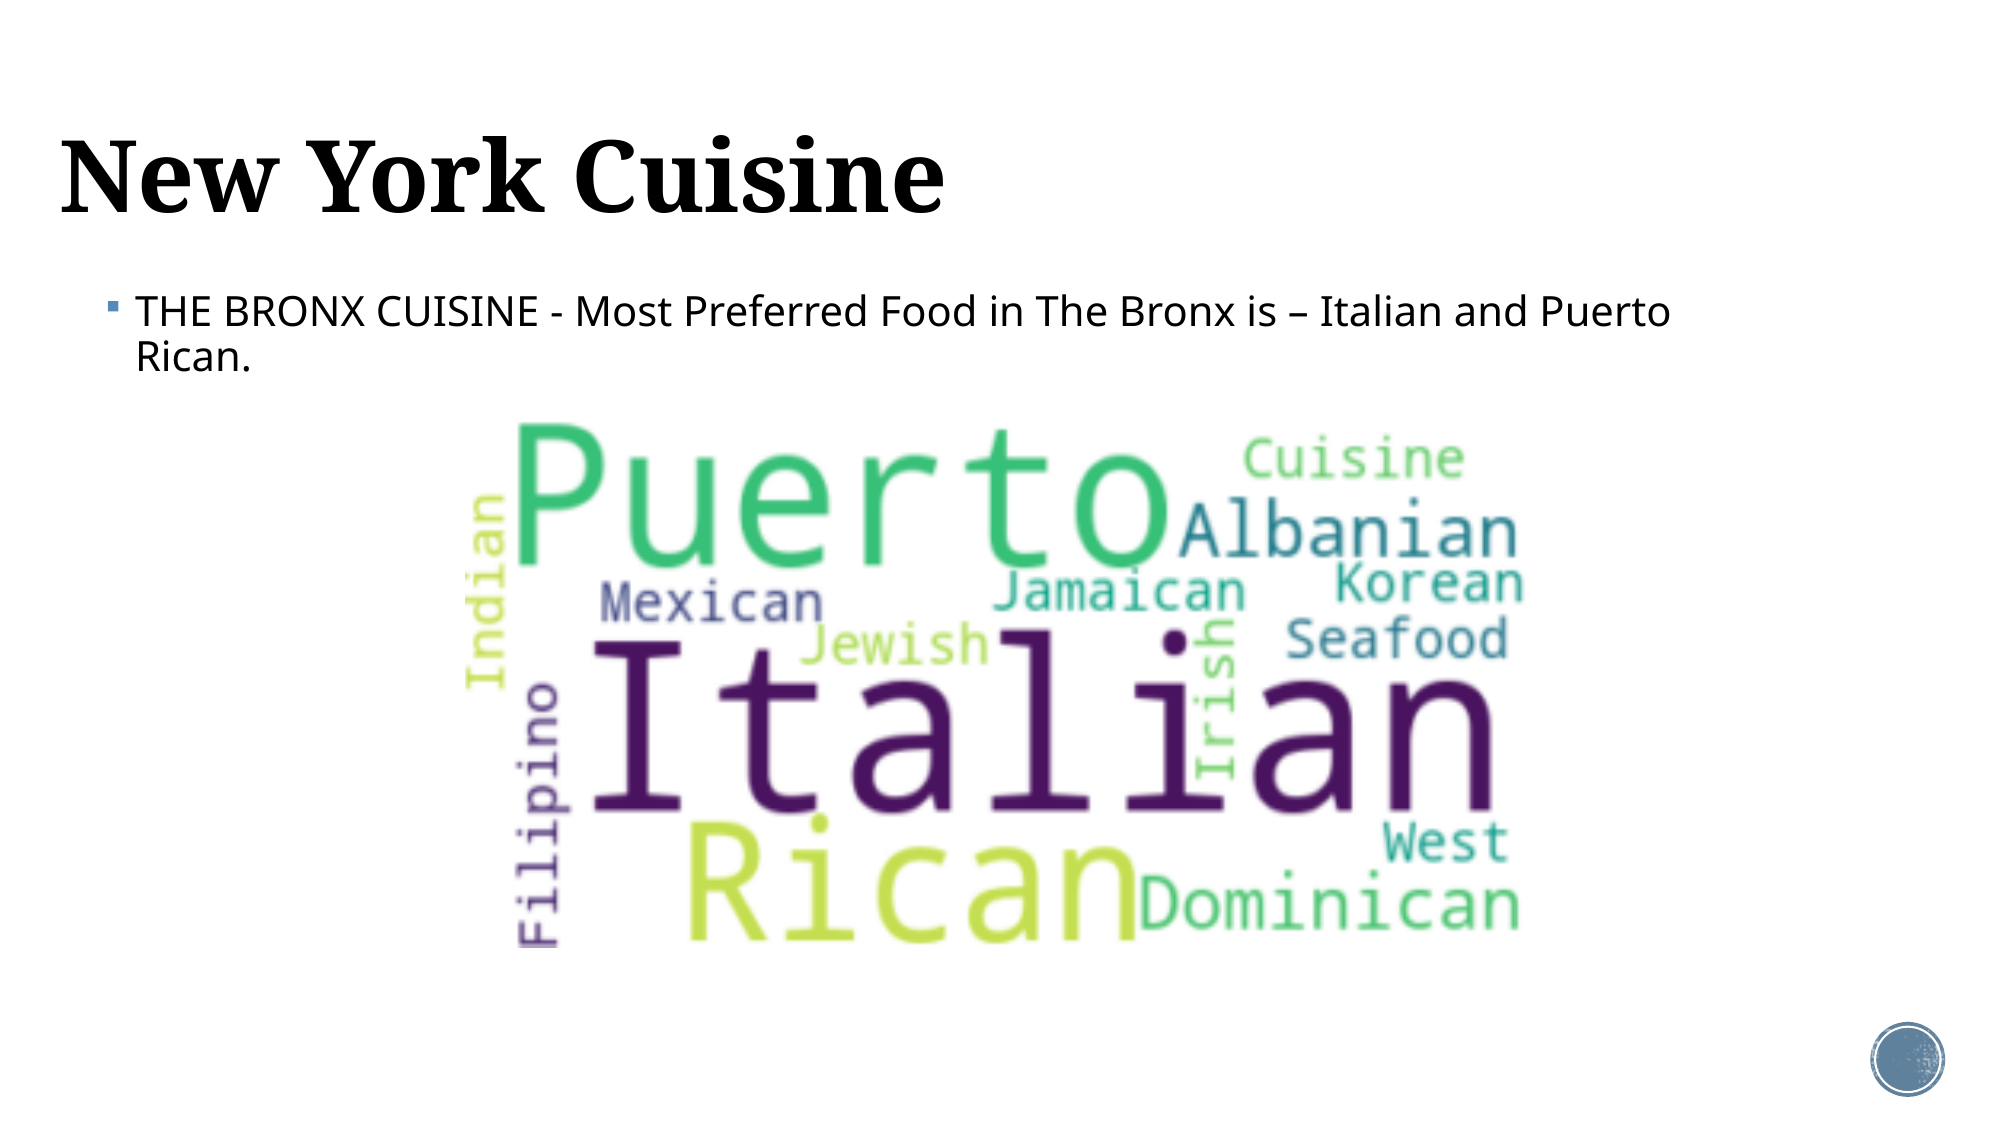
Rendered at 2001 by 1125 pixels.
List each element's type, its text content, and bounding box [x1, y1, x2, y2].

title New York Cuisine [44, 46, 1956, 315]
list THE BRONX CUISINE - Most Preferred Food in The Bronx is – Italian and Puerto Rican. [90, 283, 1741, 948]
picture [465, 414, 1536, 948]
